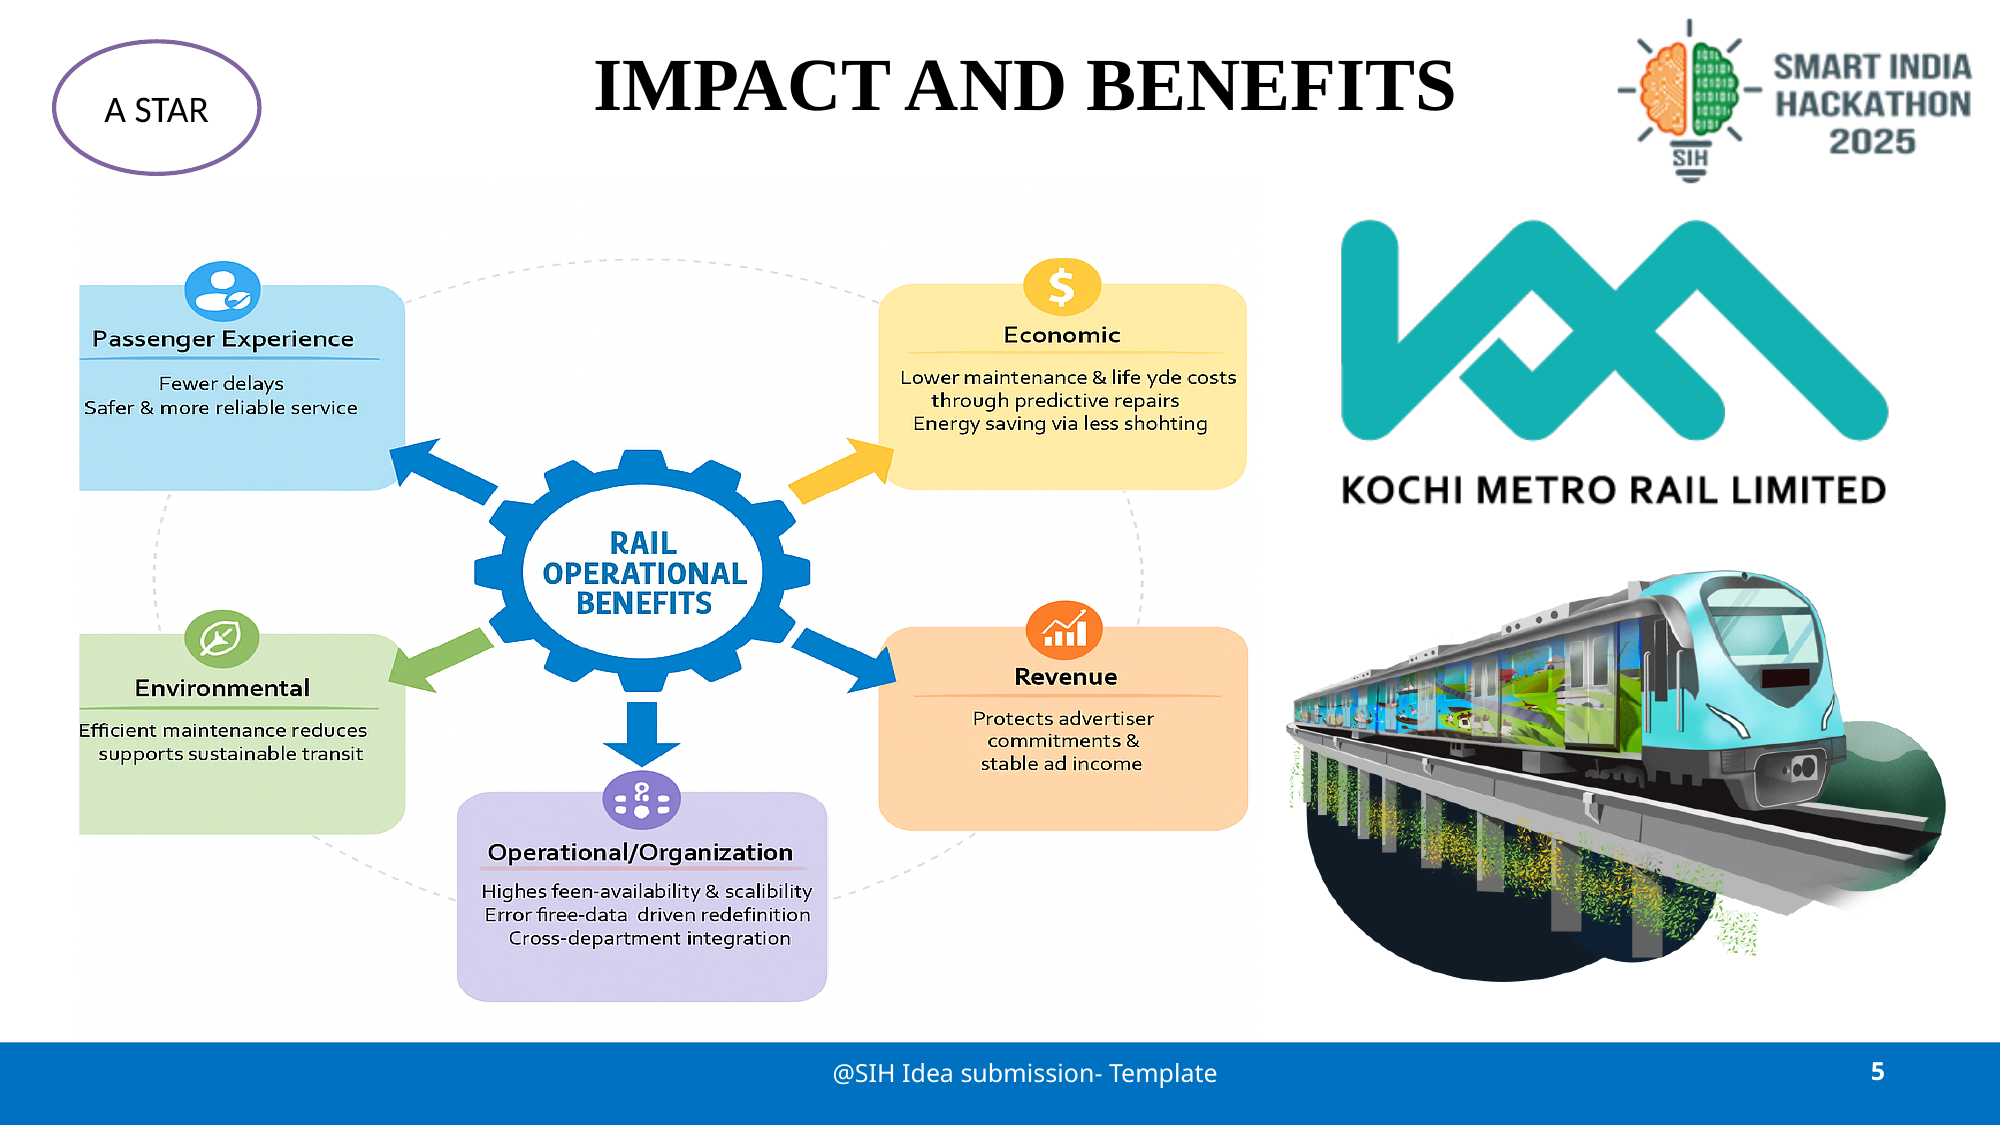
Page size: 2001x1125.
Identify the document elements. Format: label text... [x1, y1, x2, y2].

picture [79, 179, 1971, 1038]
slide_number ‹#› [1433, 1042, 1900, 1103]
text_box [0, 1042, 2000, 1125]
picture [1326, 202, 1901, 519]
picture [1614, 9, 1977, 194]
footer @SIH Idea submission- Template [762, 1042, 1289, 1103]
title IMPACT AND BENEFITS [125, 0, 1926, 175]
text_box A STAR [54, 41, 260, 174]
